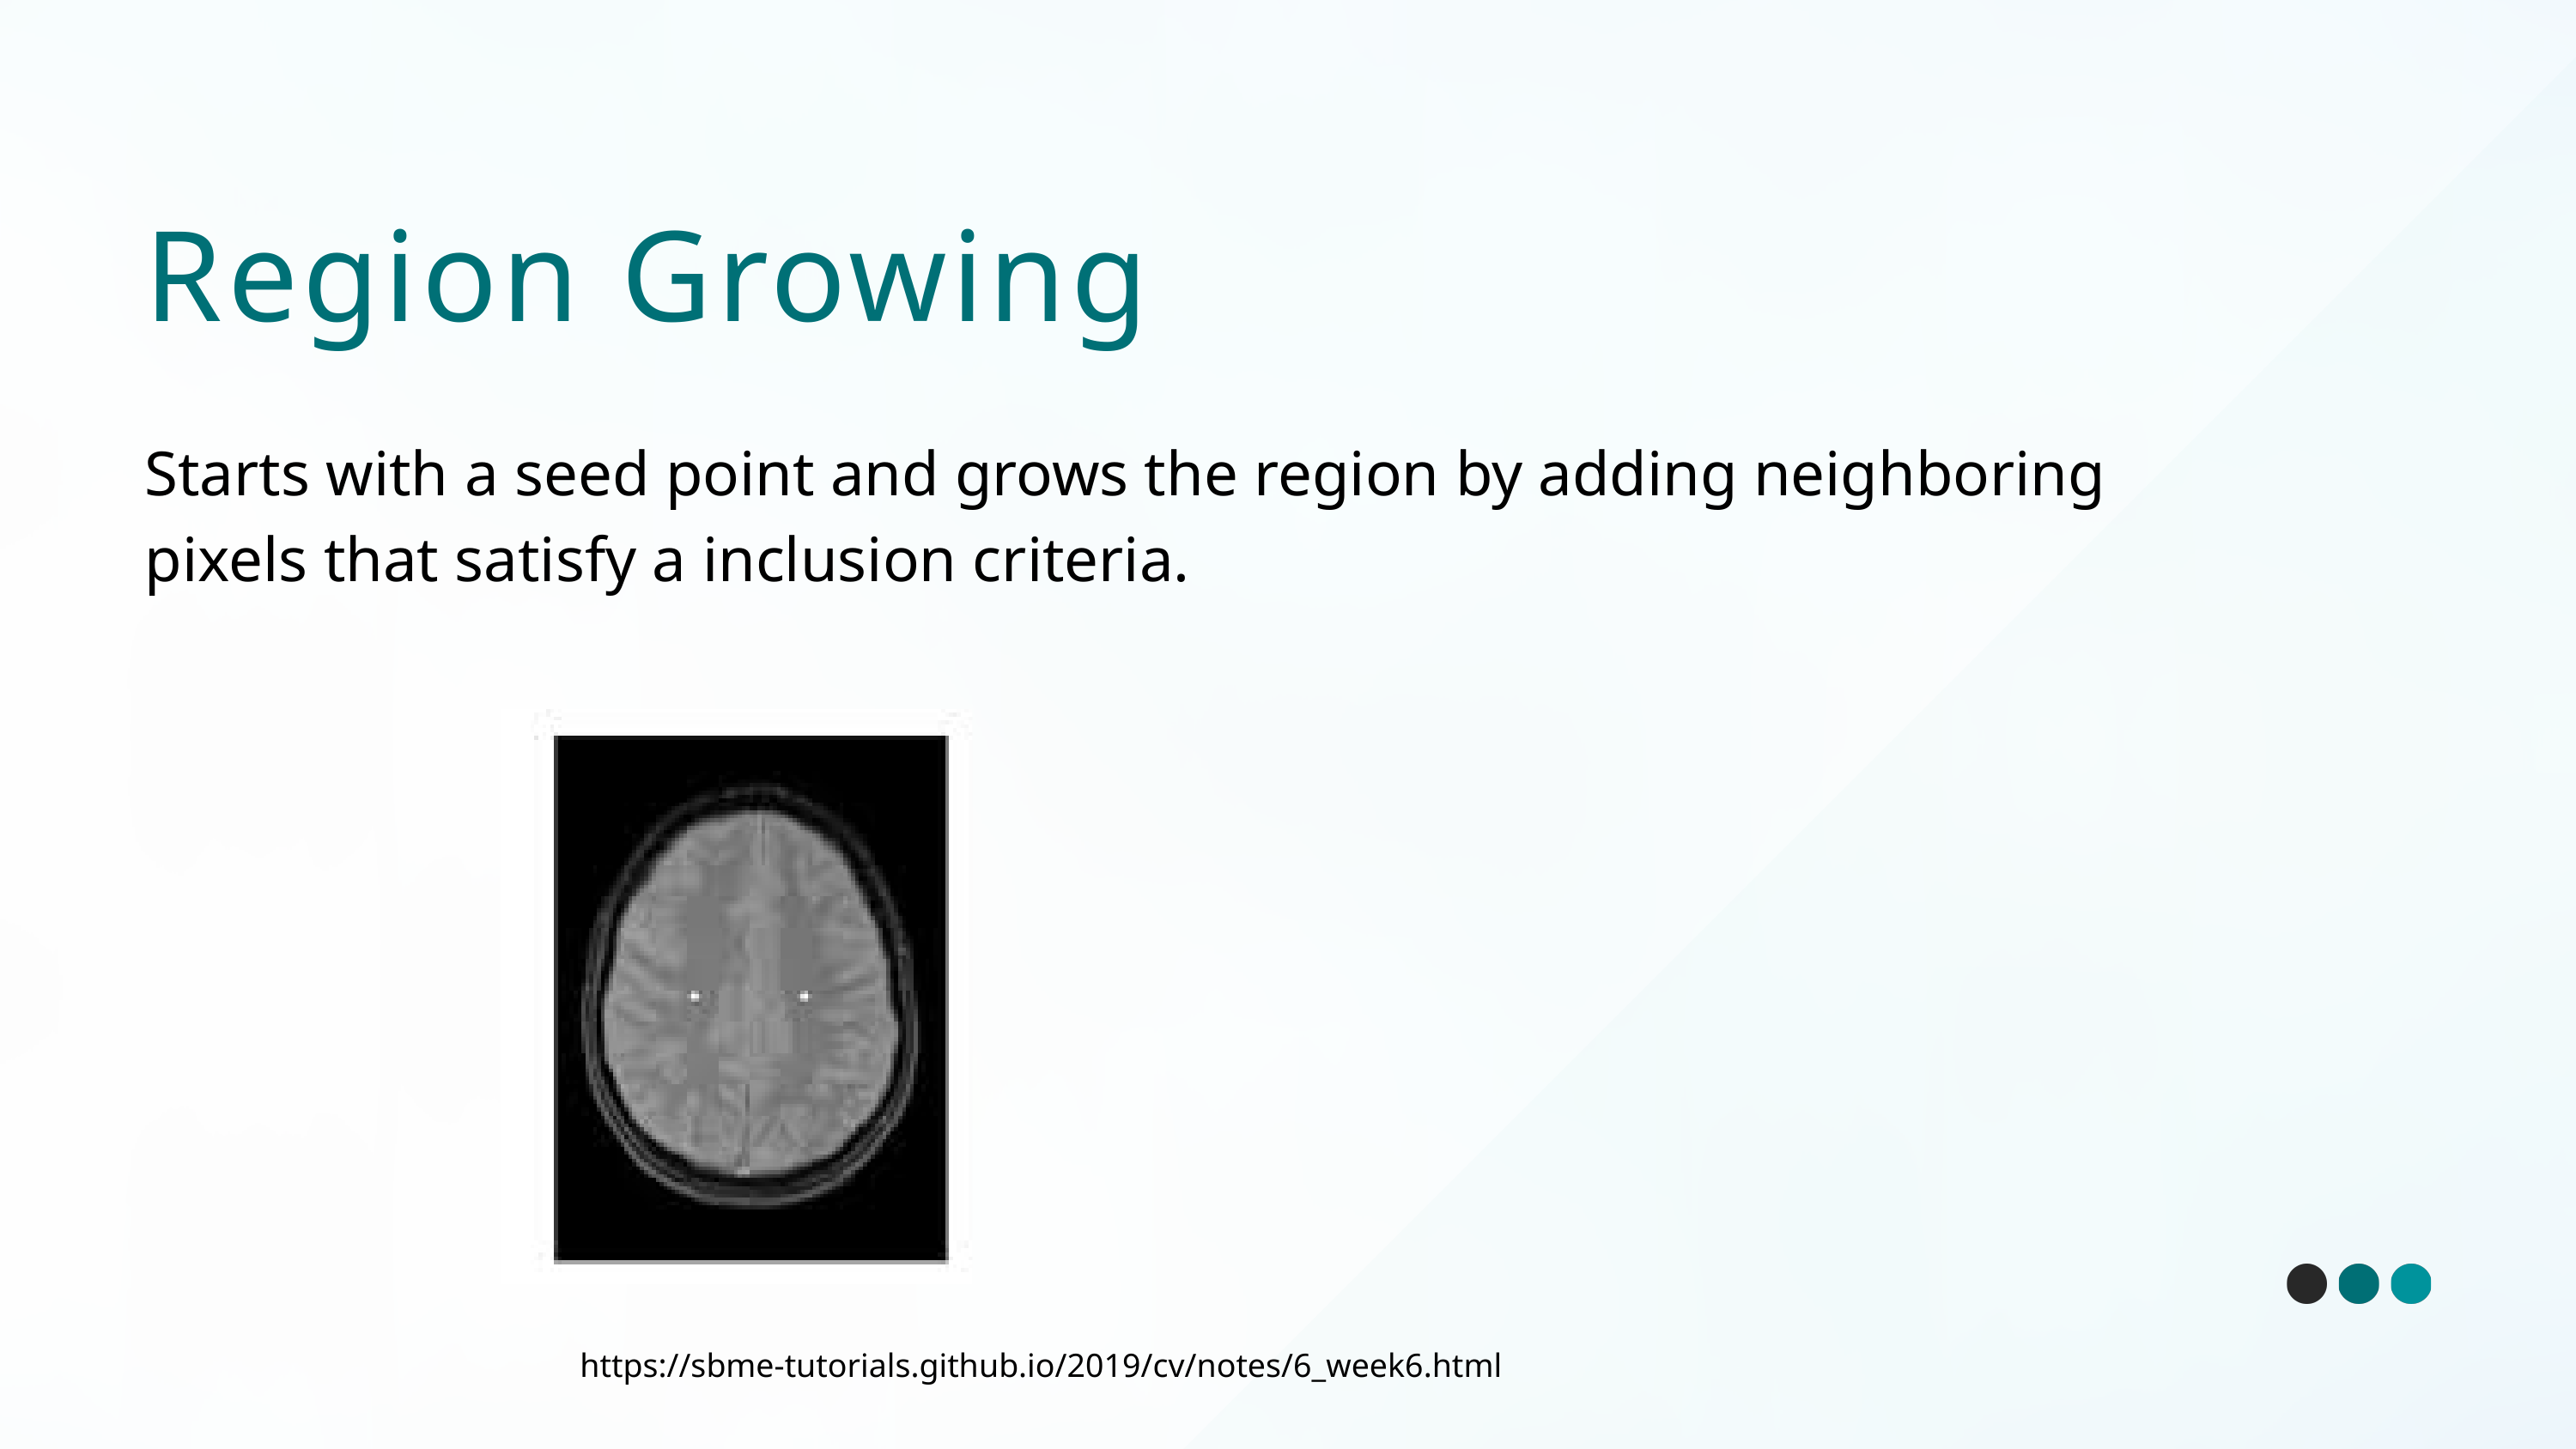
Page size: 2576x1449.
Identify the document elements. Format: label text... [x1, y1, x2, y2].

text_box https://sbme-tutorials.github.io/2019/cv/notes/6_week6.html [562, 1338, 1018, 1385]
text_box Starts with a seed point and grows the region by adding neighboring pixels that satisfy a inclusion criteria. [144, 422, 2276, 594]
text_box Region Growing [144, 202, 1466, 347]
text_box [500, 709, 973, 1284]
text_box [1024, 641, 2576, 1449]
text_box [0, 0, 2576, 1449]
